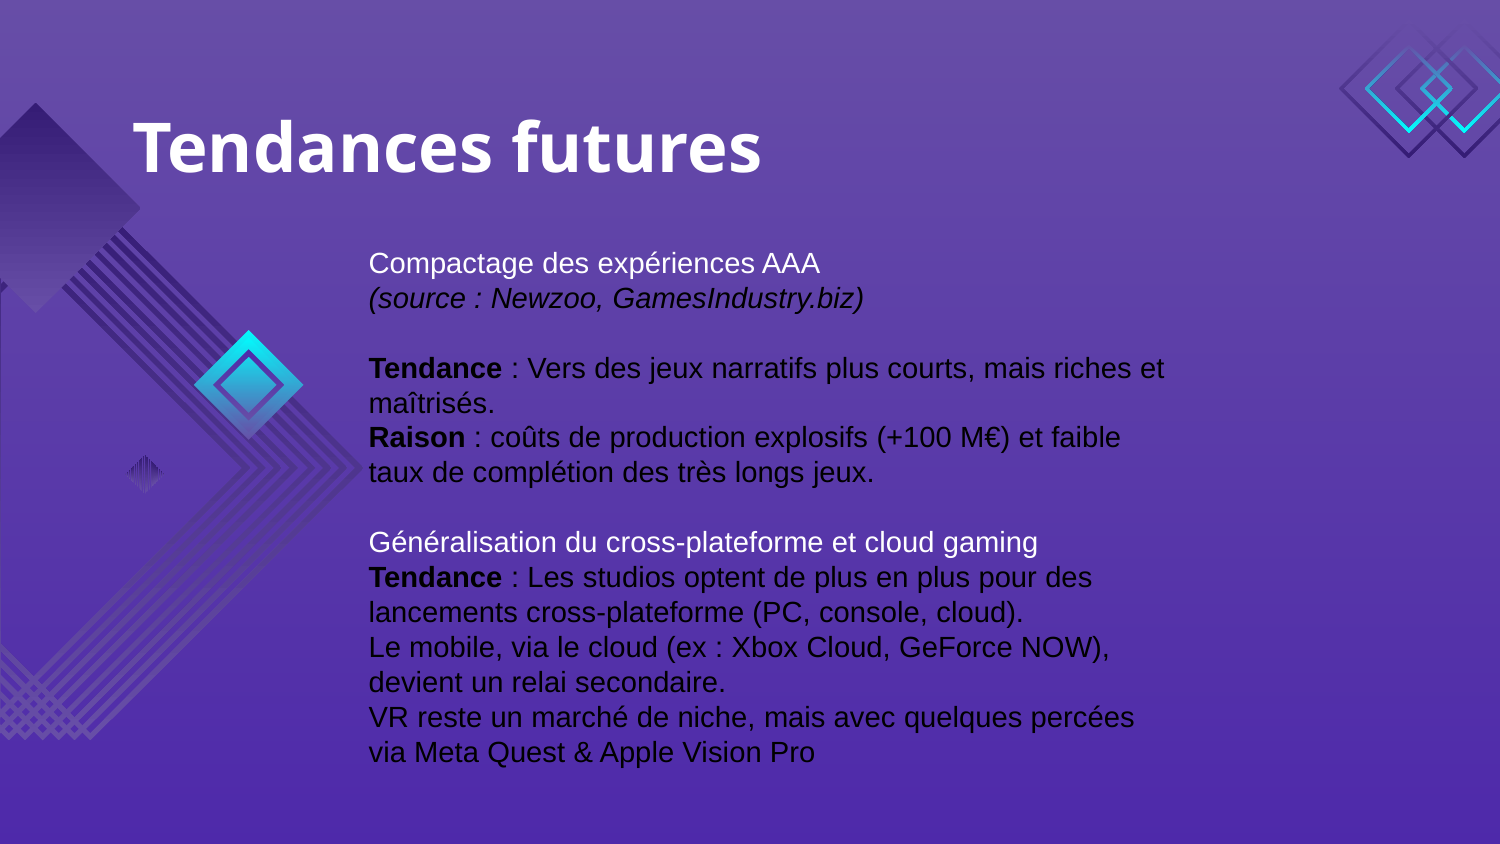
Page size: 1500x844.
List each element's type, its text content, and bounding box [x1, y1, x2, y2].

title Tendances futures [116, 88, 1383, 183]
text_box Compactage des expériences AAA (source : Newzoo, GamesIndustry.biz) Tendance : Vers des jeux narratifs plus courts, mais riches et maîtrisés. Raison : coûts de production explosifs (+100 M€) et faible taux de complétion des très longs jeux. Généralisation du cross-plateforme et cloud gaming Tendance : Les studios optent de plus en plus pour des lancements cross-plateforme (PC, console, cloud). Le mobile, via le cloud (ex : Xbox Cloud, GeForce NOW), devient un relai secondaire. VR reste un marché de niche, mais avec quelques percées via Meta Quest & Apple Vision Pro [353, 229, 1192, 471]
